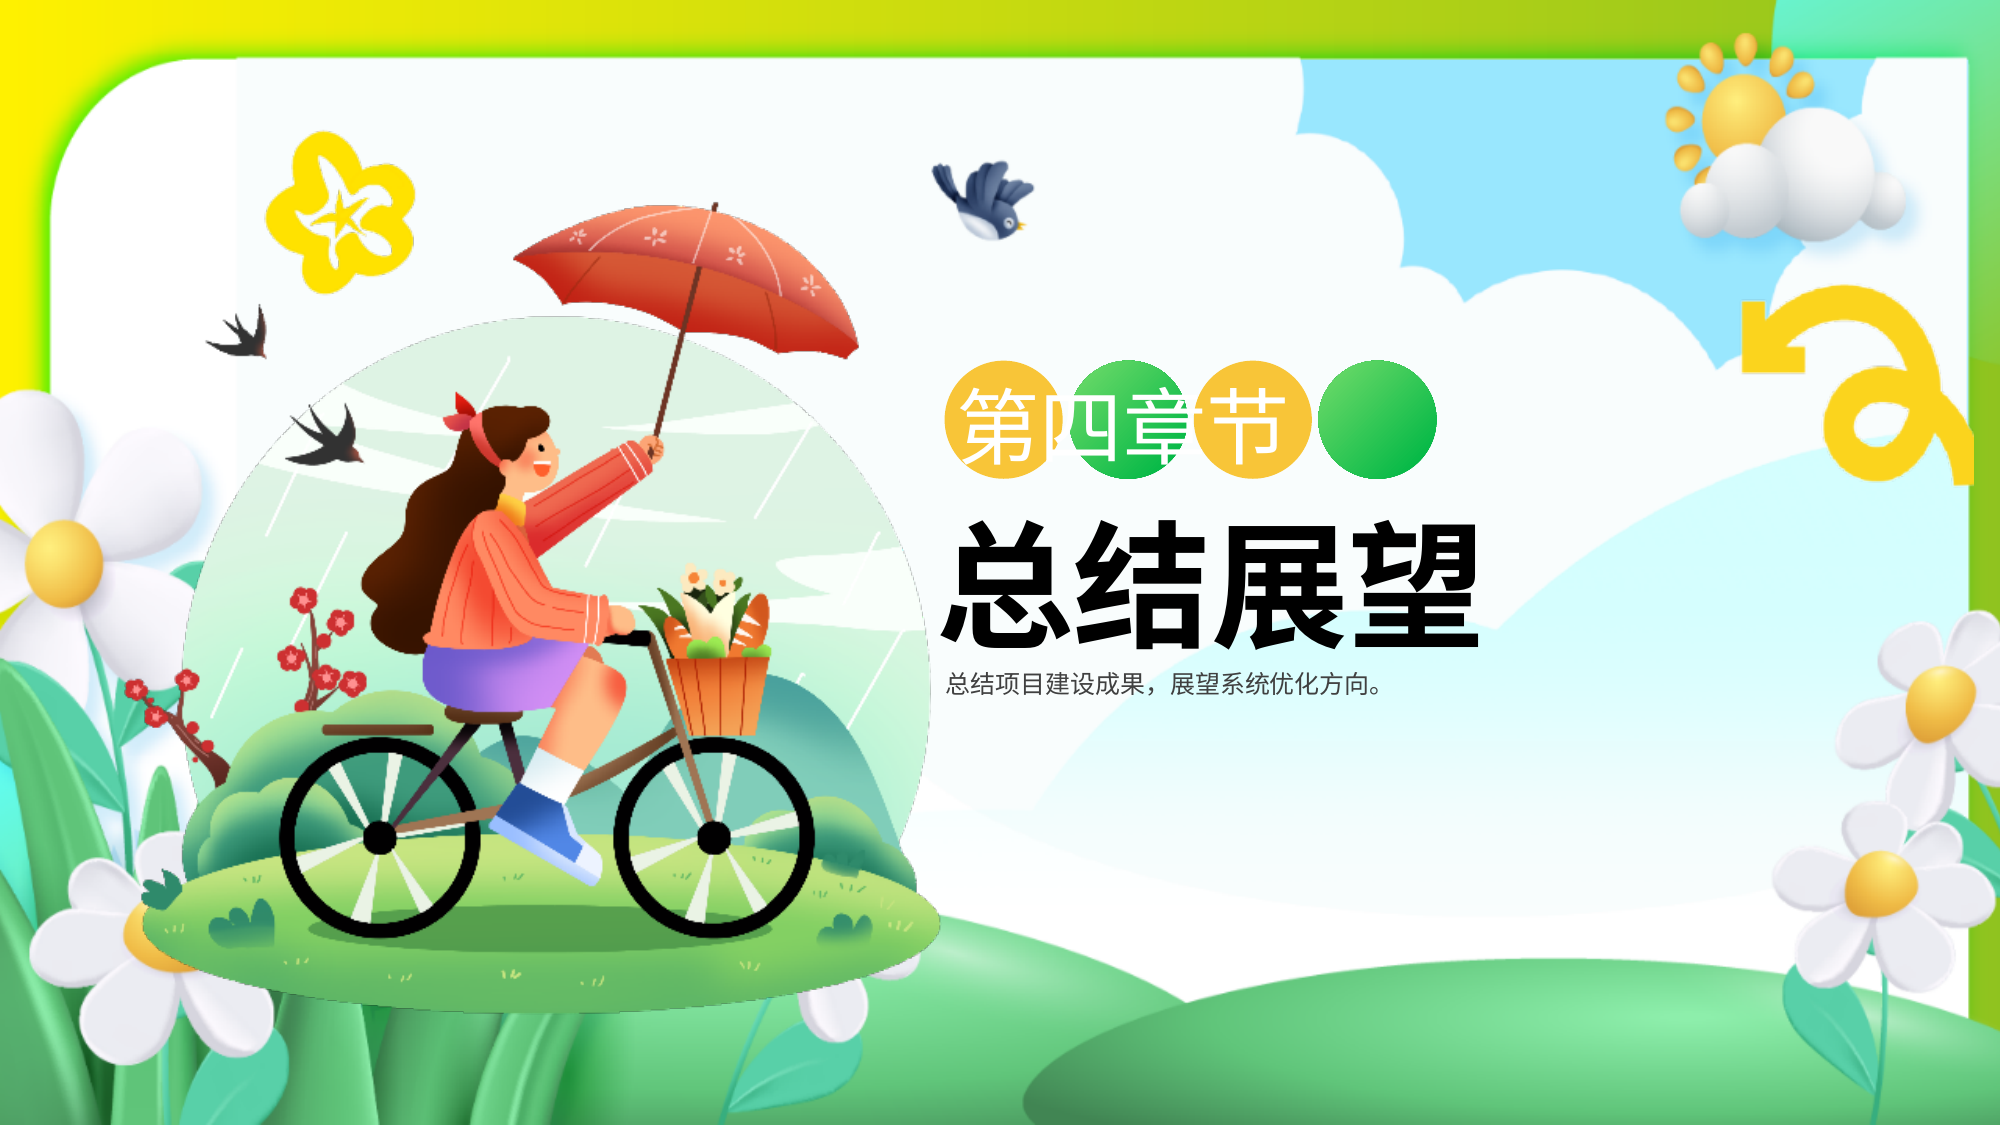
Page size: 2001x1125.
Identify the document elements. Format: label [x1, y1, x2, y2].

text_box [941, 360, 1437, 484]
picture [0, 0, 2000, 1125]
